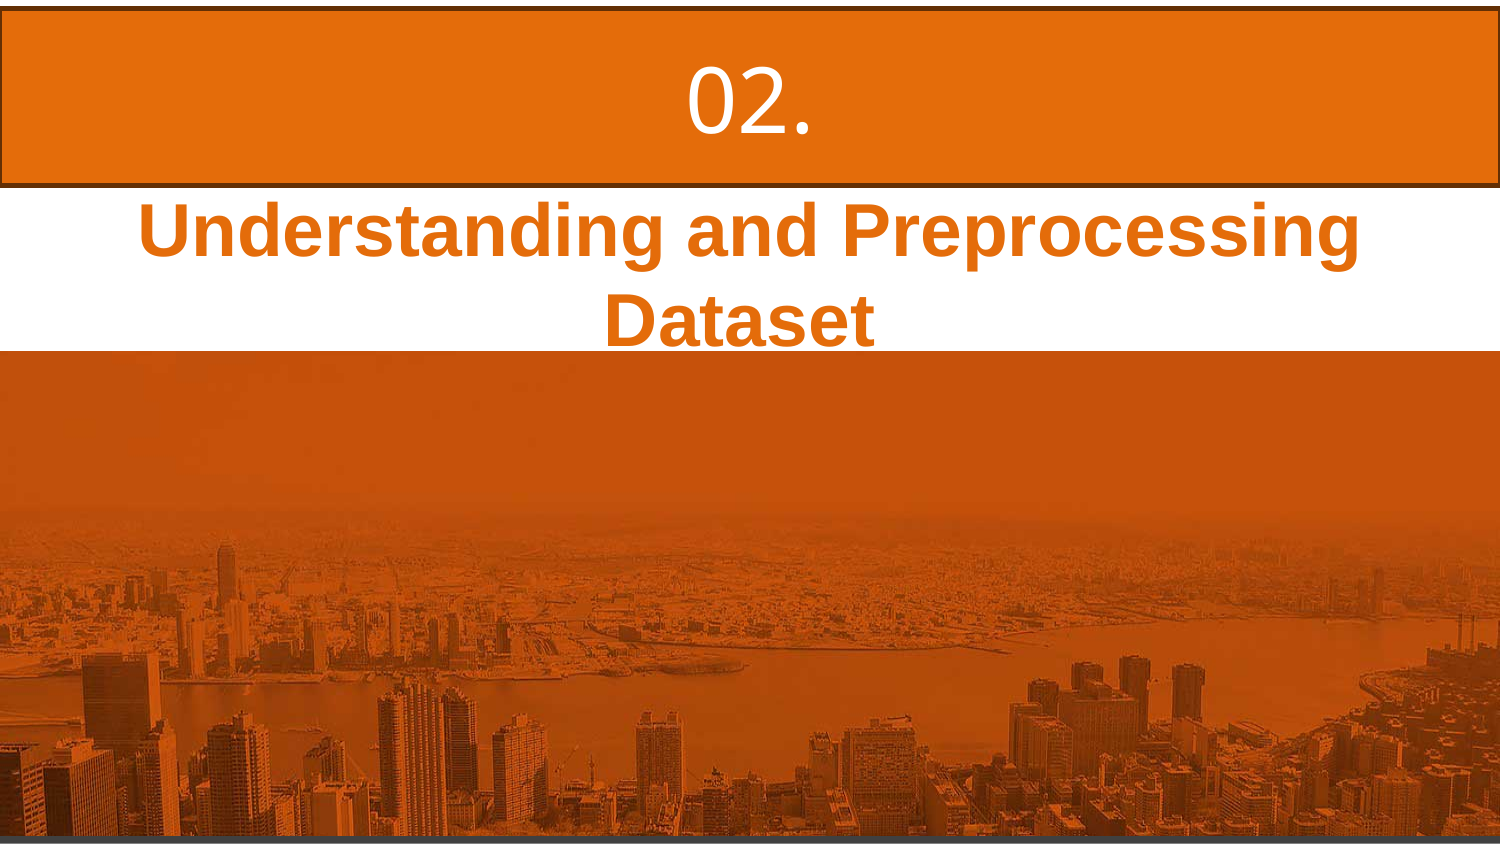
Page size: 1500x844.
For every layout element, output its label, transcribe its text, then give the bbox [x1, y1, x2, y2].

picture [0, 350, 1500, 836]
list 02. [0, 6, 1500, 188]
list Understanding and Preprocessing Dataset [0, 232, 1500, 309]
